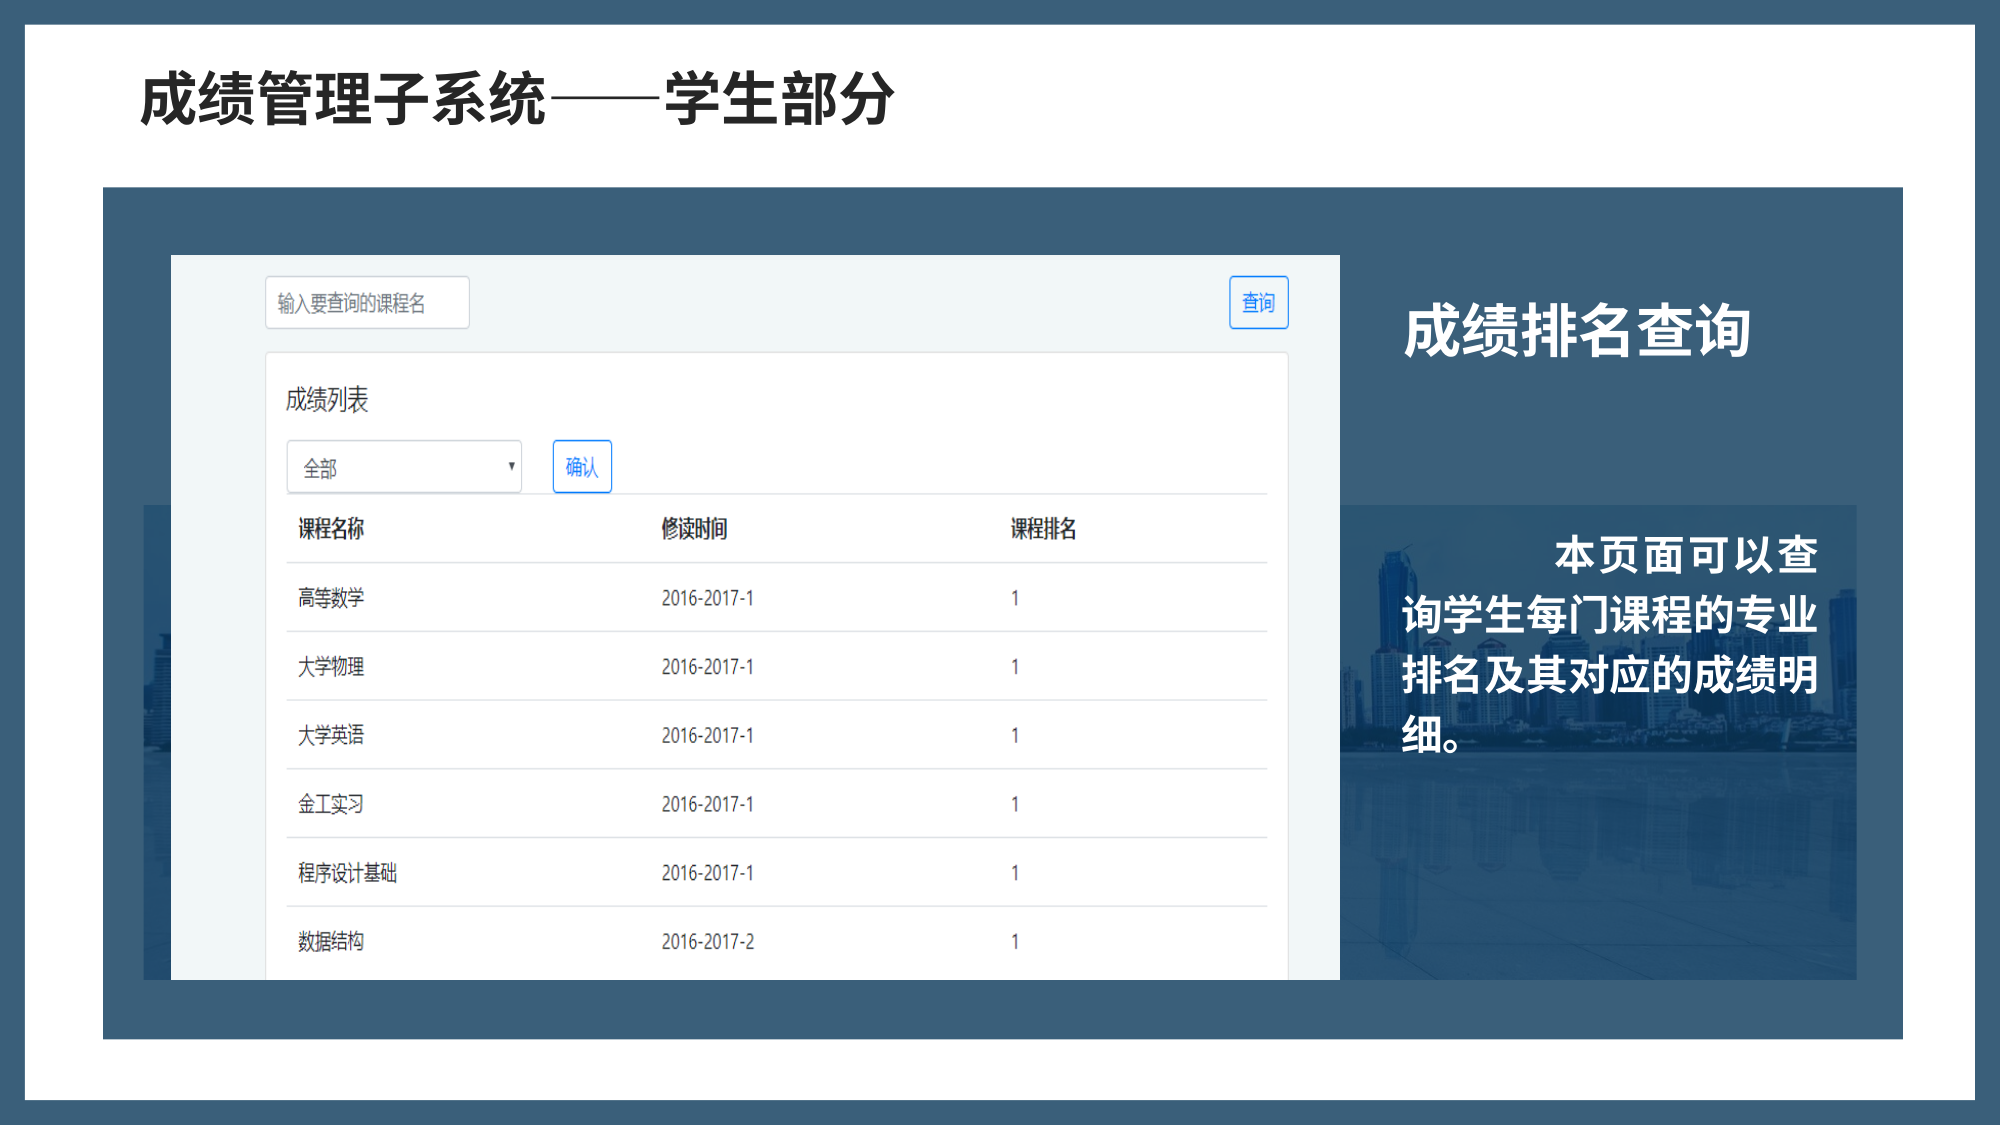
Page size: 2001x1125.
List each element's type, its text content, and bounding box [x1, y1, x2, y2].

text_box 成绩管理子系统——学生部分 [0, 55, 1037, 140]
text_box [102, 186, 1904, 1040]
text_box 成绩排名查询 [1388, 287, 1768, 372]
picture [143, 255, 1857, 980]
